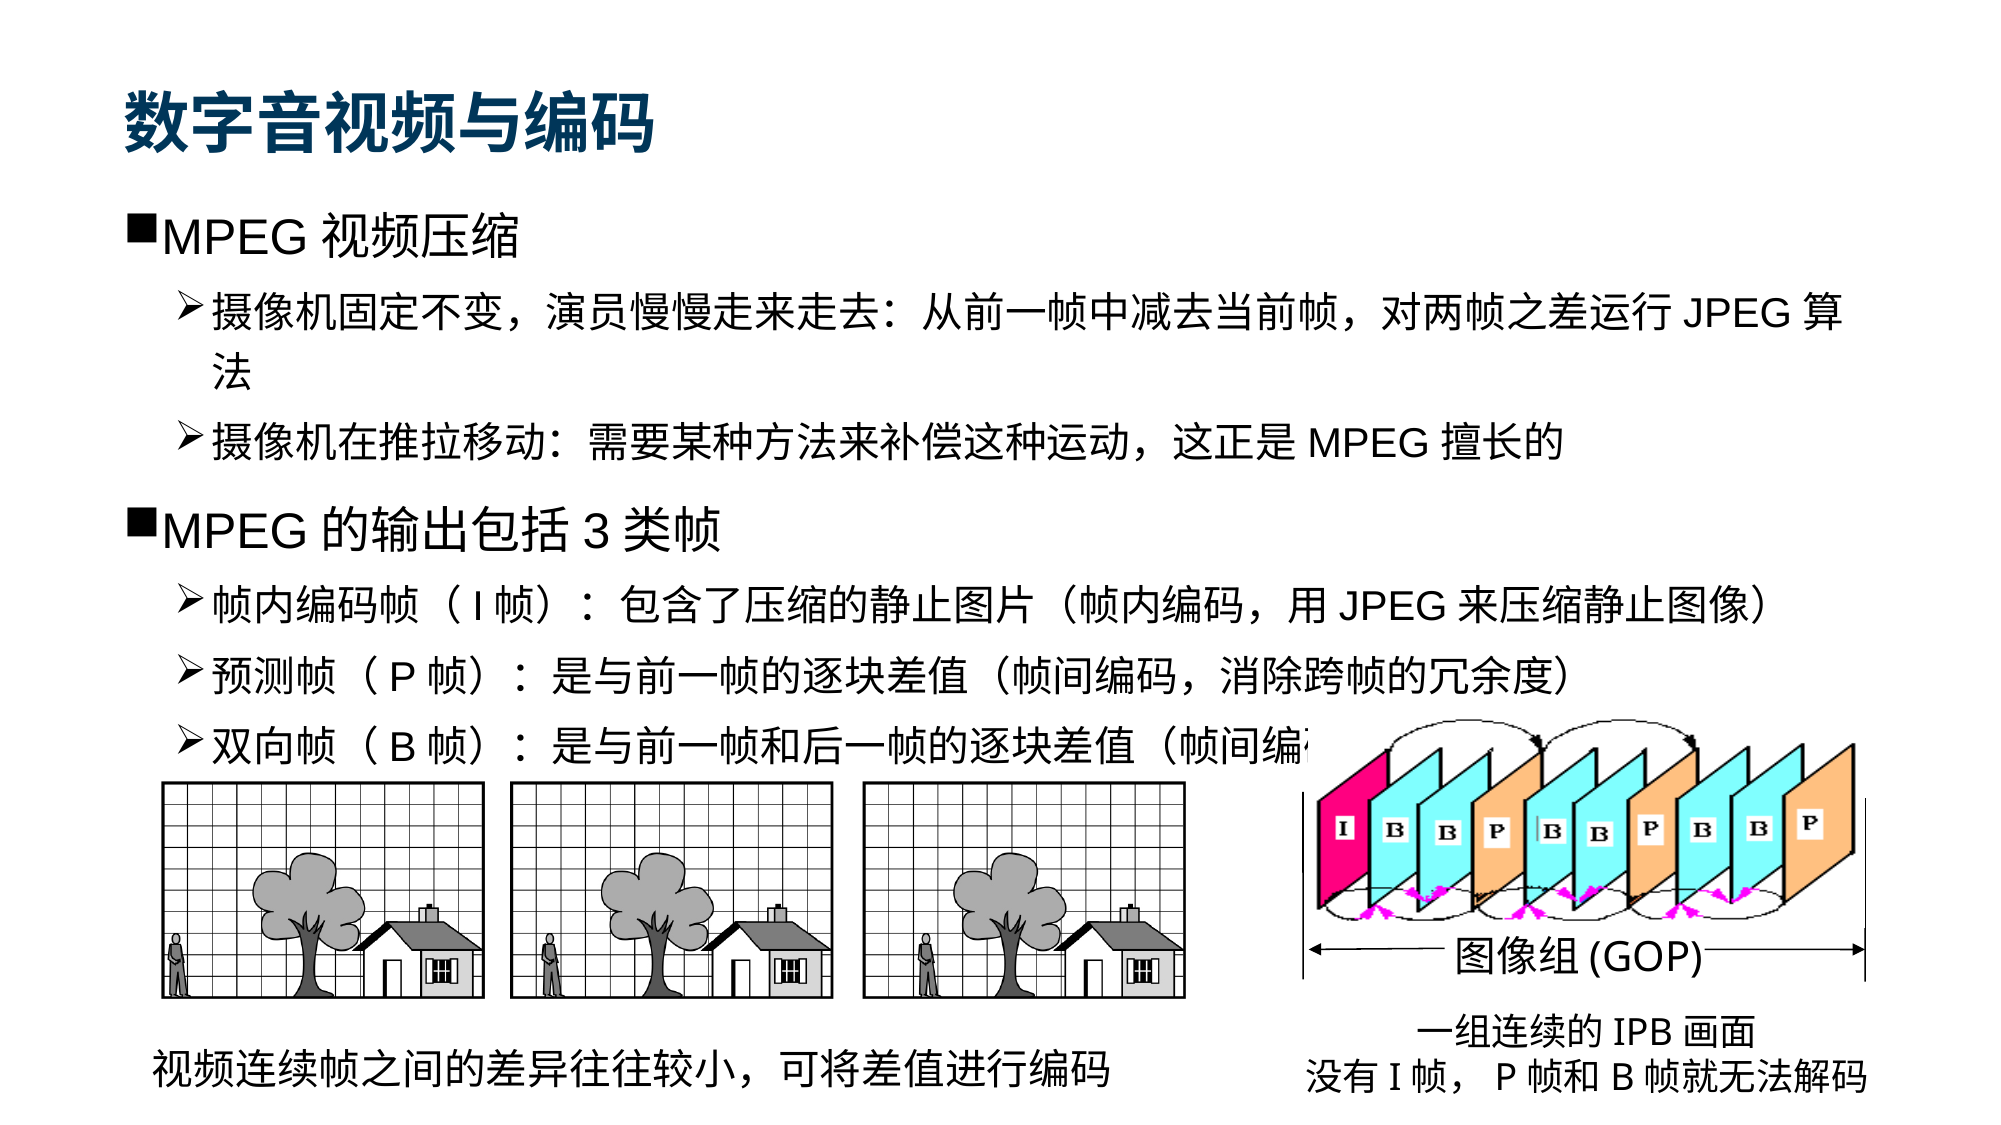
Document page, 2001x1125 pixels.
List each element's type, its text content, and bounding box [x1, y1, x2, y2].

picture [1308, 714, 1865, 928]
title 数字音视频与编码 [108, 21, 1890, 169]
text_box [1704, 943, 1866, 956]
list MPEG视频压缩 摄像机固定不变，演员慢慢走来走去：从前一帧中减去当前帧，对两帧之差运行JPEG算法 摄像机在推拉移动：需要某种方法来补偿这种运动，这正是MPEG擅长的 MPEG的输出包括3类帧 帧内编码帧（I帧）：包含了压缩的静止图片（帧内编码，用JPEG来压缩静止图像） 预测帧（P帧）：是与前一帧的逐块差值（帧间编码，消除跨帧的冗余度） 双向帧（B帧）：是与前一帧和后一帧的逐块差值（帧间编码） [108, 185, 1890, 1007]
text_box 一组连续的IPB画面 没有I帧，P帧和B帧就无法解码 [1290, 1000, 1884, 1106]
text_box 图像组(GOP) [1386, 928, 1788, 988]
picture [161, 781, 1186, 999]
text_box 视频连续帧之间的差异往往较小，可将差值进行编码 [119, 1018, 1143, 1101]
text_box [1308, 943, 1445, 956]
